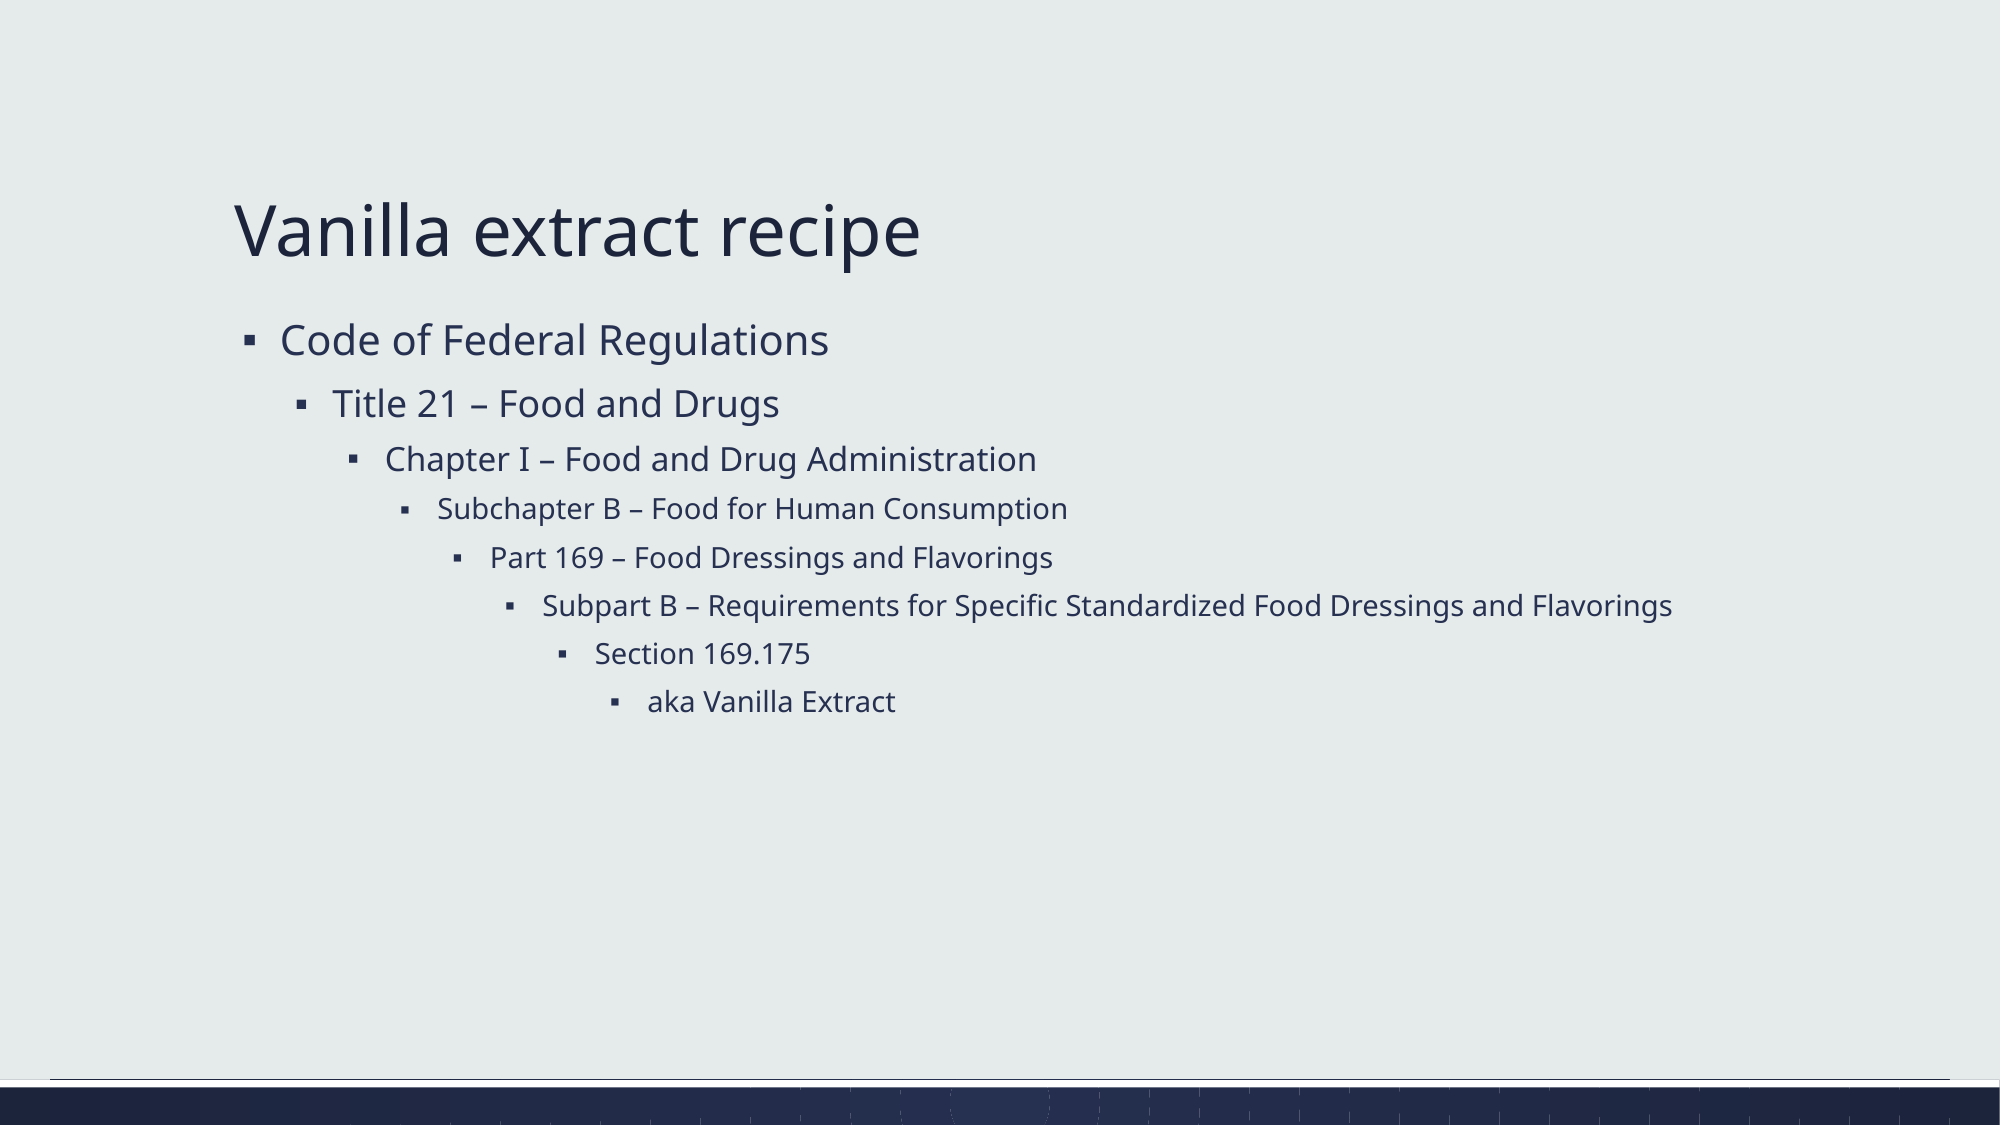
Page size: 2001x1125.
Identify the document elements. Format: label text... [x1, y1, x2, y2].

list Code of Federal Regulations Title 21 – Food and Drugs Chapter I – Food and Drug Administration Subchapter B – Food for Human Consumption Part 169 – Food Dressings and Flavorings Subpart B – Requirements for Specific Standardized Food Dressings and Flavorings Section 169.175 aka Vanilla Extract [219, 311, 1780, 990]
title Vanilla extract recipe [219, 76, 1780, 279]
